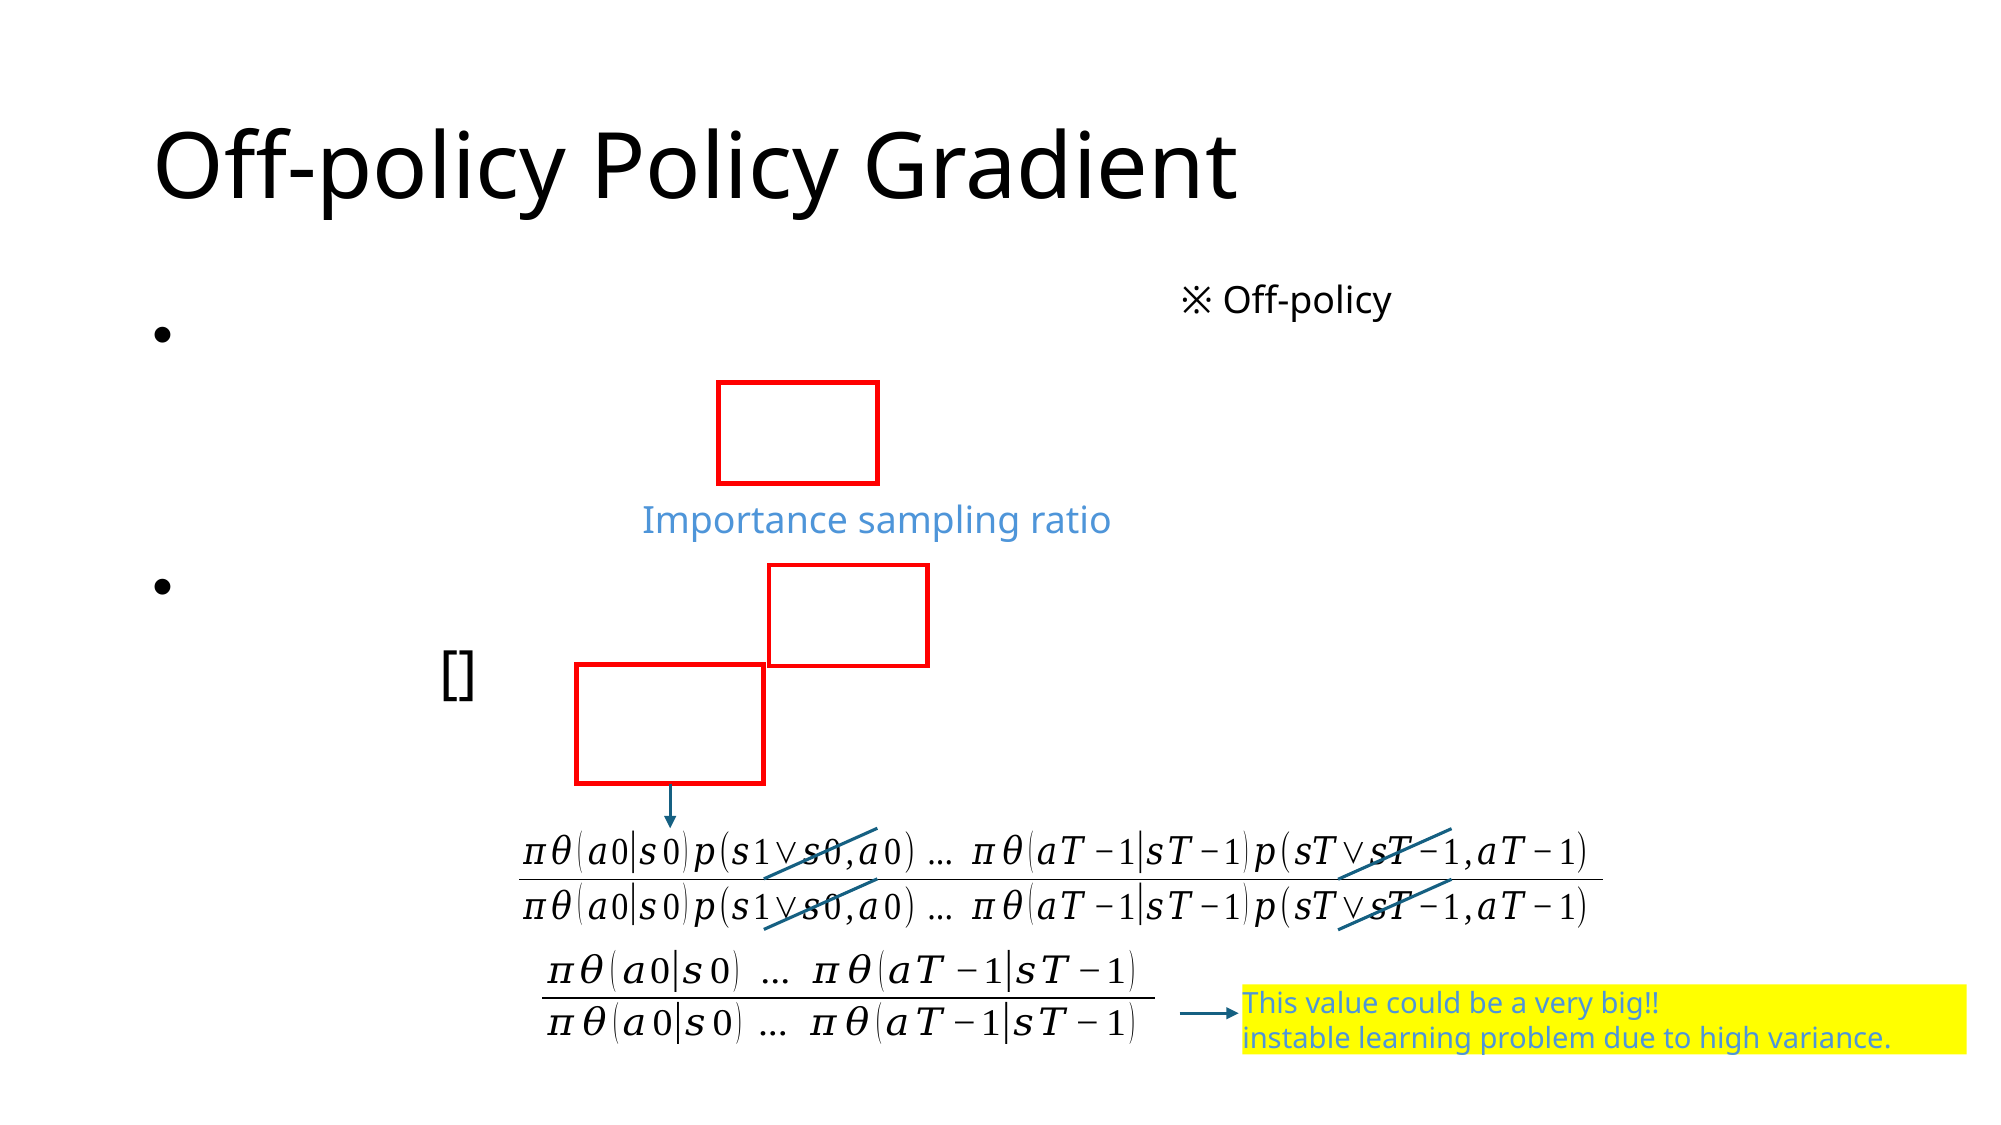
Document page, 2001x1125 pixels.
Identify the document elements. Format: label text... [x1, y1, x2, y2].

text_box Importance sampling ratio [627, 488, 1128, 549]
text_box [575, 663, 765, 785]
text_box [717, 381, 879, 485]
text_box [1337, 878, 1452, 931]
text_box [767, 563, 929, 668]
text_box This value could be a very big!! instable learning problem due to high variance. [1242, 984, 1967, 1055]
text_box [1337, 828, 1452, 878]
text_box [763, 827, 878, 878]
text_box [763, 878, 878, 930]
title Off-policy Policy Gradient [137, 59, 1863, 278]
